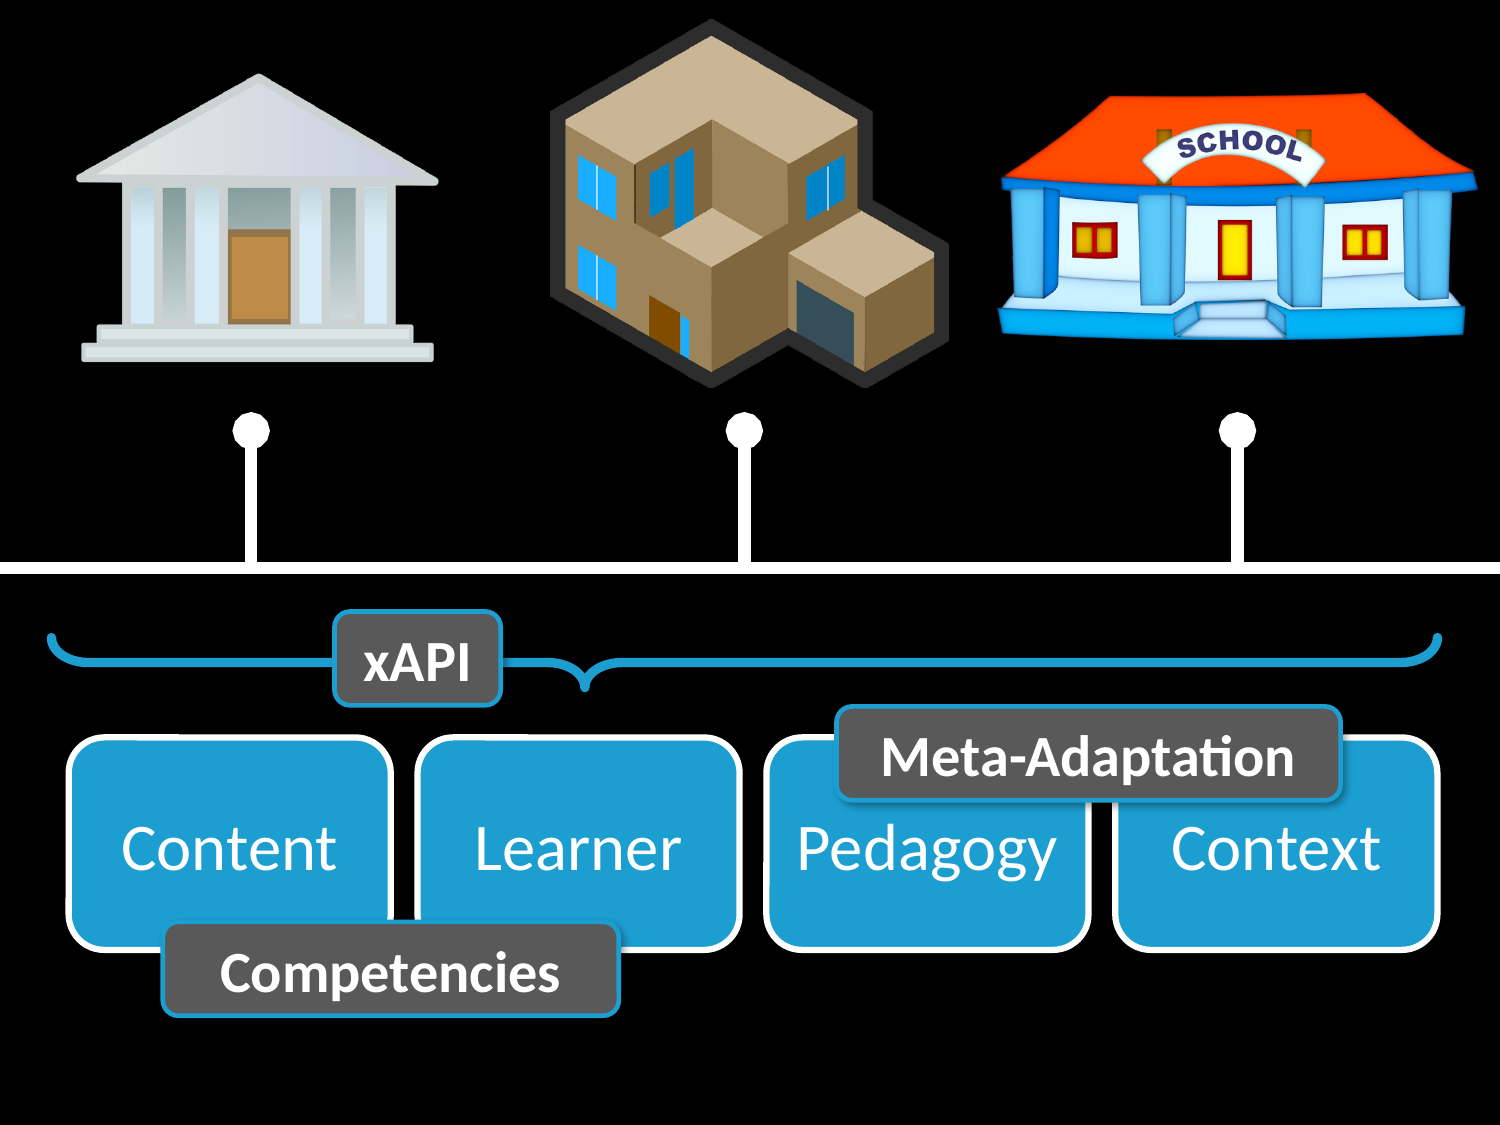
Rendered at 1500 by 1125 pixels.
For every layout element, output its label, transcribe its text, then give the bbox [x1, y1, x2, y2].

text_box Meta-Adaptation [836, 706, 1341, 801]
text_box Pedagogy [765, 736, 1090, 951]
text_box Learner [416, 736, 741, 951]
text_box [510, 636, 1438, 689]
text_box Content [67, 736, 392, 951]
text_box xAPI [334, 611, 501, 706]
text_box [0, 19, 1500, 569]
text_box Competencies [162, 921, 619, 1016]
text_box Context [1114, 736, 1439, 951]
text_box [50, 637, 332, 664]
